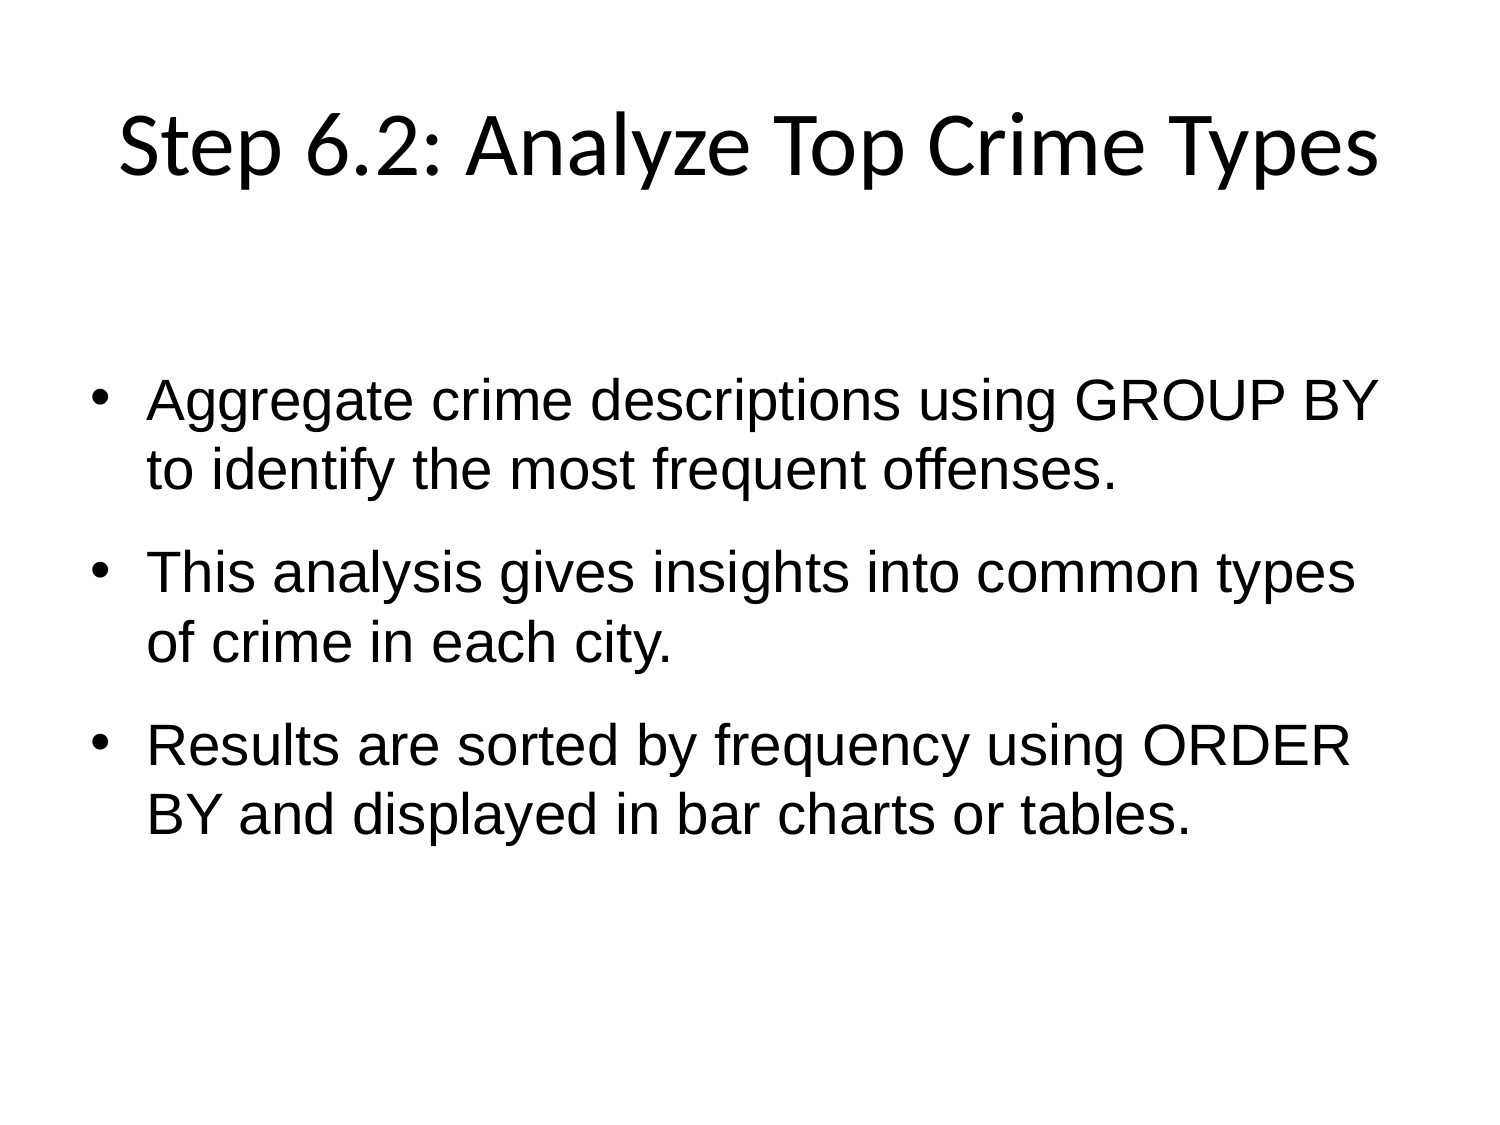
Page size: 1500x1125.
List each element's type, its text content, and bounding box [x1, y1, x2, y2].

title Step 6.2: Analyze Top Crime Types [75, 45, 1425, 233]
list Aggregate crime descriptions using GROUP BY to identify the most frequent offenses. This analysis gives insights into common types of crime in each city. Results are sorted by frequency using ORDER BY and displayed in bar charts or tables. [75, 262, 1425, 1005]
